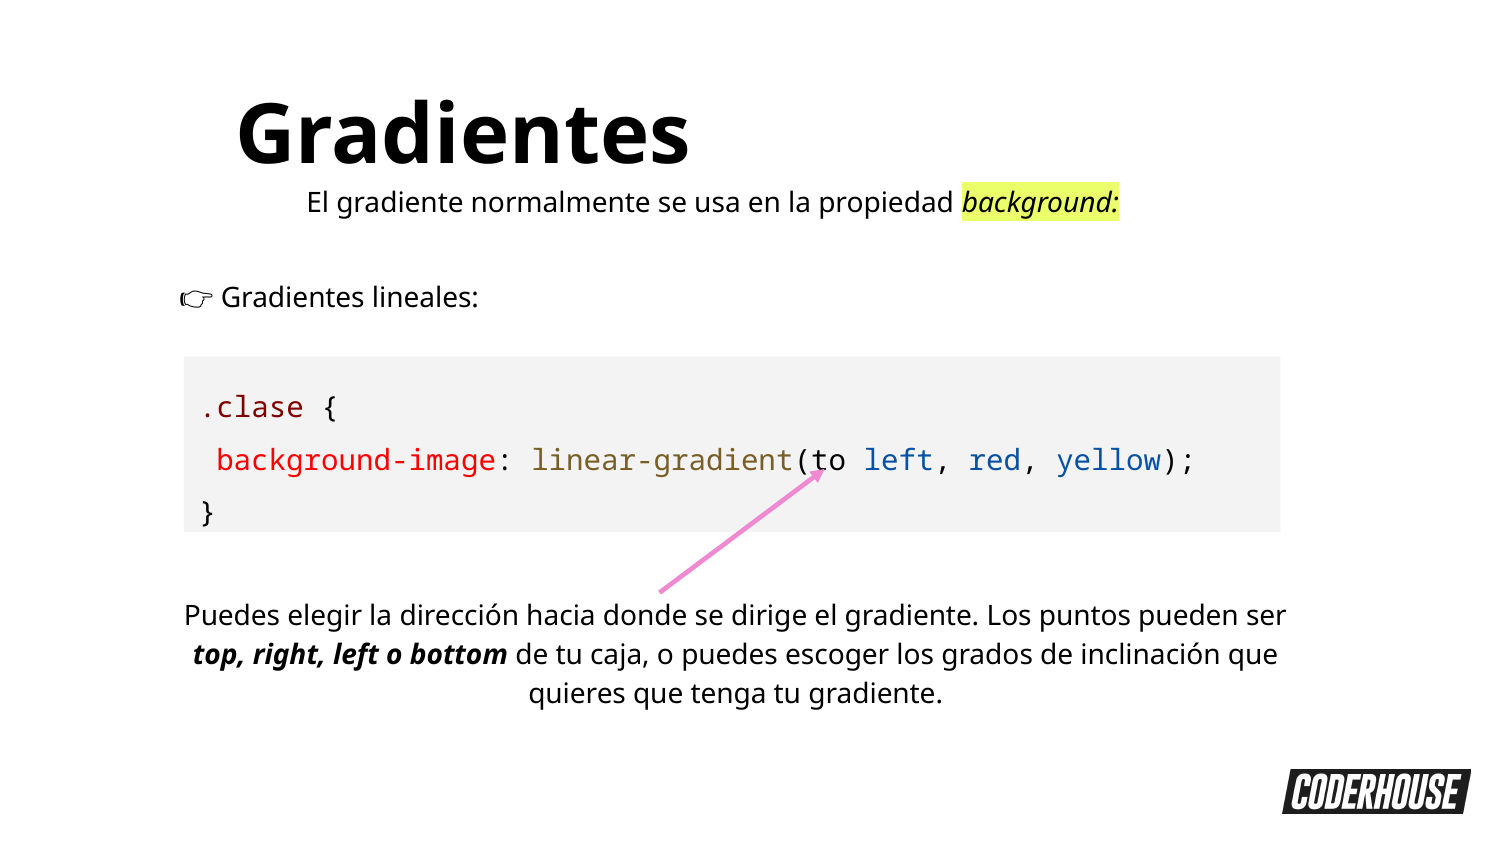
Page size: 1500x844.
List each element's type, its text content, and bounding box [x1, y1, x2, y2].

picture [1281, 769, 1471, 814]
text_box Puedes elegir la dirección hacia donde se dirige el gradiente. Los puntos pueden ser top, right, left o bottom de tu caja, o puedes escoger los grados de inclinación que quieres que tenga tu gradiente. [75, 577, 1322, 761]
text_box .clase { background-image: linear-gradient(to left, red, yellow); } [183, 356, 1281, 532]
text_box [659, 468, 825, 593]
text_box 👉 Gradientes lineales: [89, 259, 603, 357]
text_box Gradientes [220, 49, 1244, 165]
text_box El gradiente normalmente se usa en la propiedad background: [38, 164, 1313, 311]
